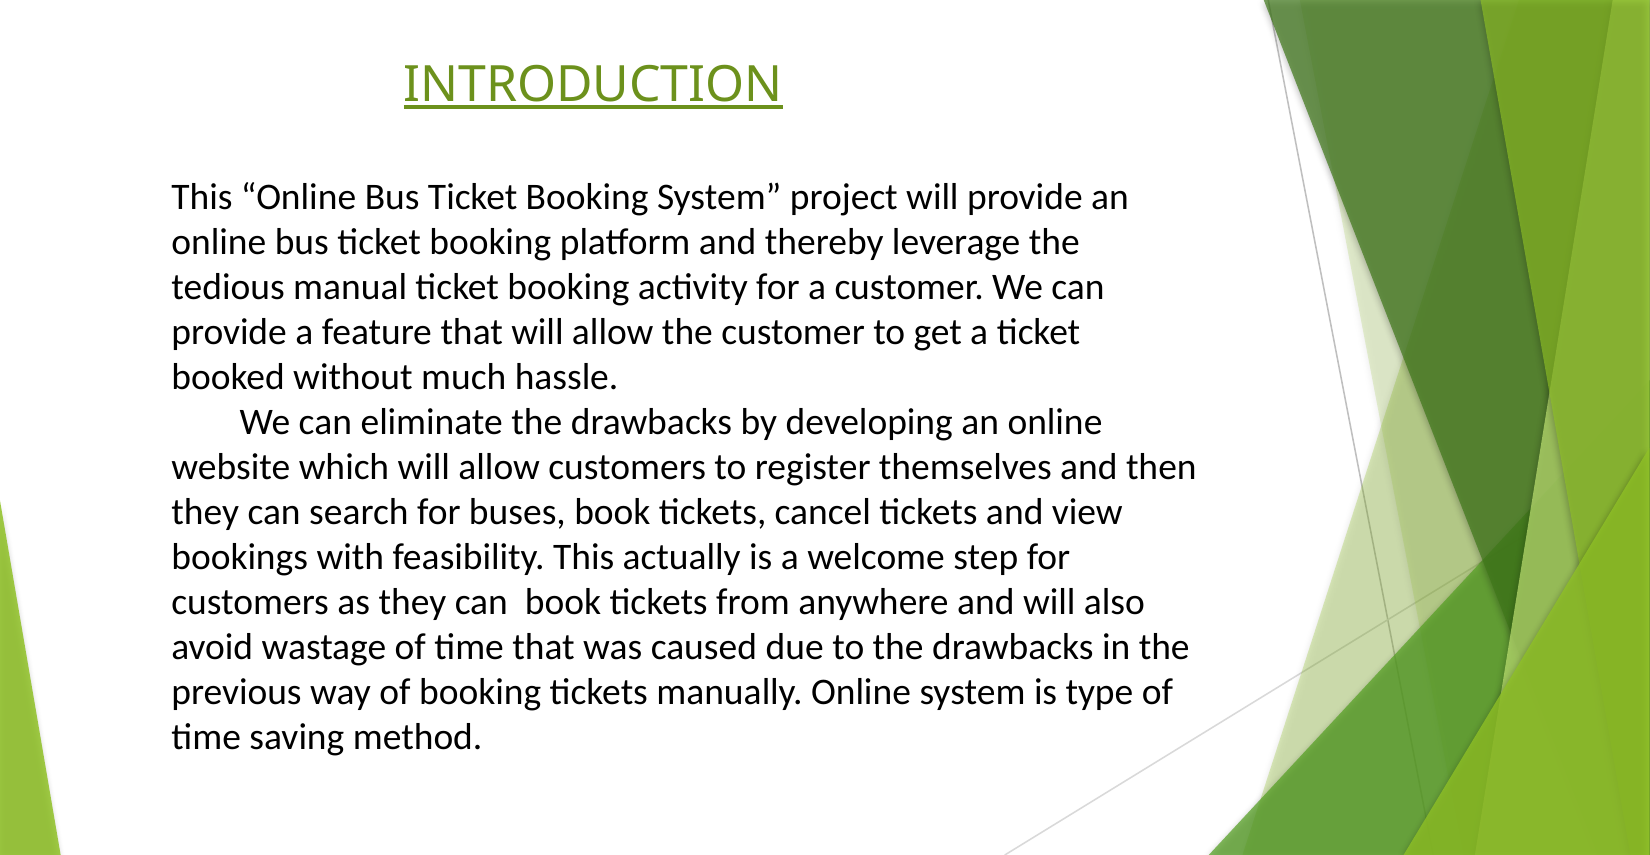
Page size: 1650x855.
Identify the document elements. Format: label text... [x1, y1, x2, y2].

text_box INTRODUCTION This “Online Bus Ticket Booking System” project will provide an online bus ticket booking platform and thereby leverage the tedious manual ticket booking activity for a customer. We can provide a feature that will allow the customer to get a ticket booked without much hassle. We can eliminate the drawbacks by developing an online website which will allow customers to register themselves and then they can search for buses, book tickets, cancel tickets and view bookings with feasibility. This actually is a welcome step for customers as they can book tickets from anywhere and will also avoid wastage of time that was caused due to the drawbacks in the previous way of booking tickets manually. Online system is type of time saving method. [156, 44, 1214, 806]
